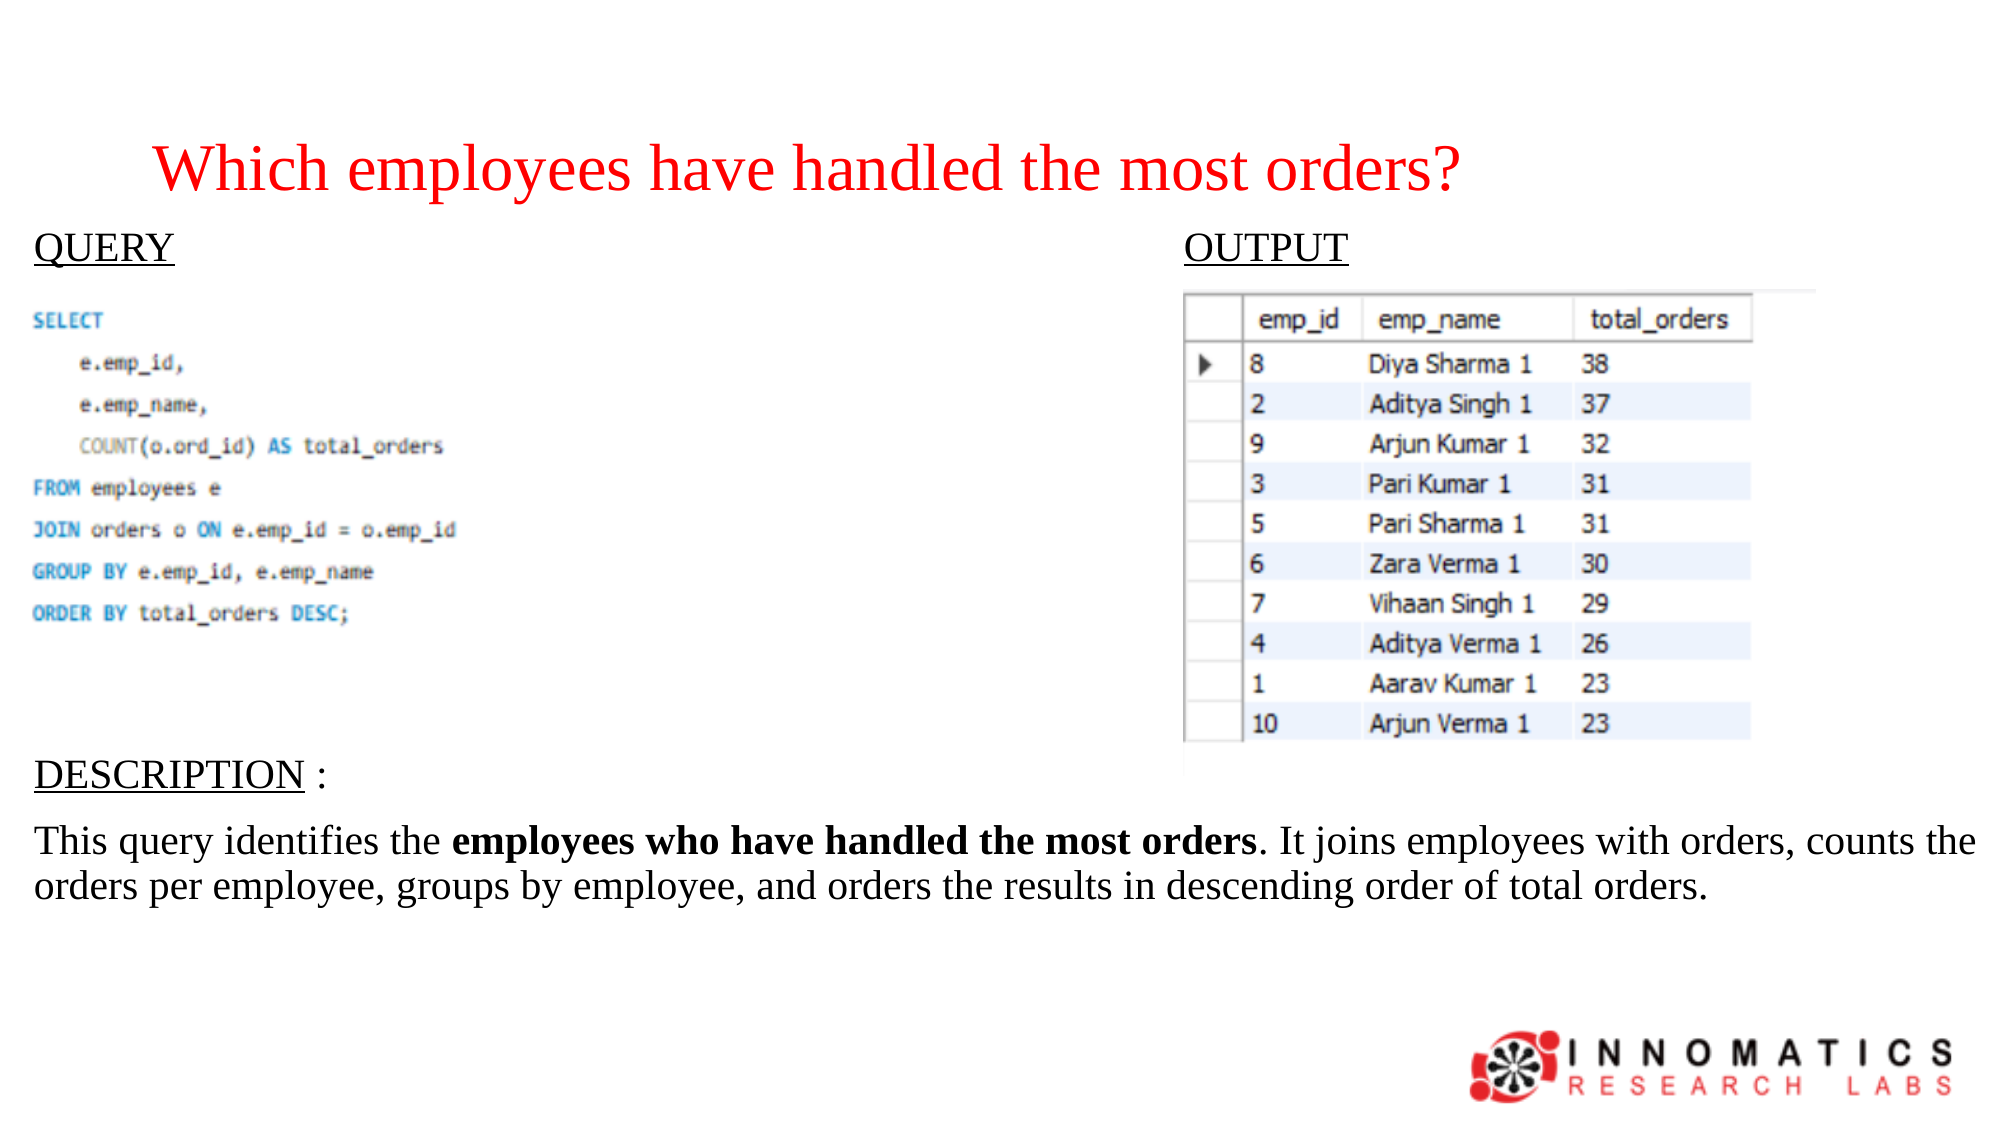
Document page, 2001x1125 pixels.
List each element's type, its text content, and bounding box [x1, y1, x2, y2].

title Which employees have handled the most orders? [137, 59, 1863, 217]
list OUTPUT [1149, 217, 2000, 1014]
picture [1445, 1014, 1975, 1125]
list QUERY DESCRIPTION : This query identifies the employees who have handled the most orders. It joins employees with orders, counts the orders per employee, groups by employee, and orders the results in descending order of total orders. [0, 217, 1149, 1014]
picture [1182, 289, 1817, 776]
picture [31, 301, 506, 631]
